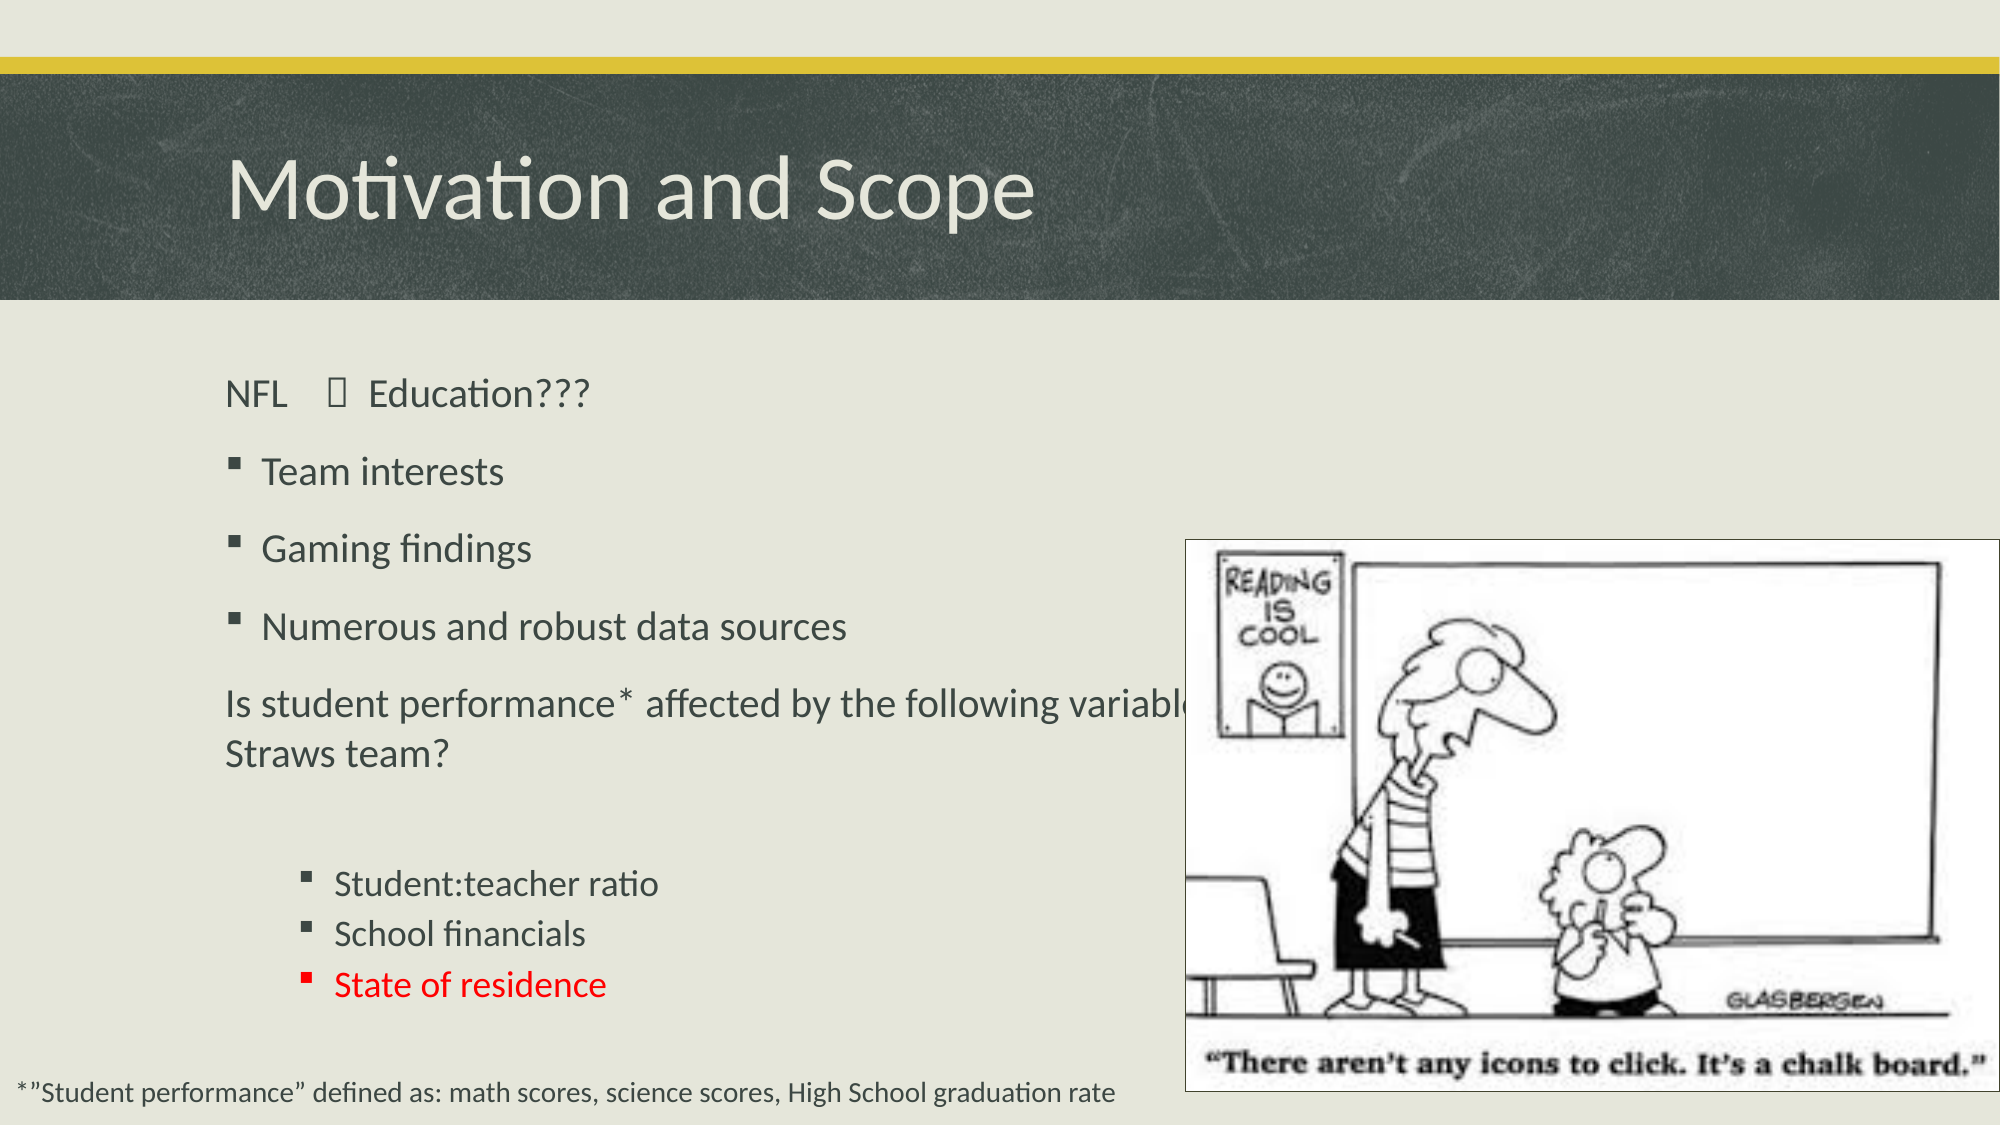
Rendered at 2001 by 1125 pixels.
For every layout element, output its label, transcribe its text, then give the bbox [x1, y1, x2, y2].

text_box *”Student performance” defined as: math scores, science scores, High School graduation rate [0, 1066, 1190, 1117]
picture [1185, 539, 2000, 1092]
list NFL  Education??? Team interests Gaming findings Numerous and robust data sources Is student performance* affected by the following variables selected for study by the Paper Straws team? Student:teacher ratio School financials State of residence [210, 359, 1790, 1014]
picture [0, 74, 2000, 300]
title Motivation and Scope [210, 76, 1790, 300]
